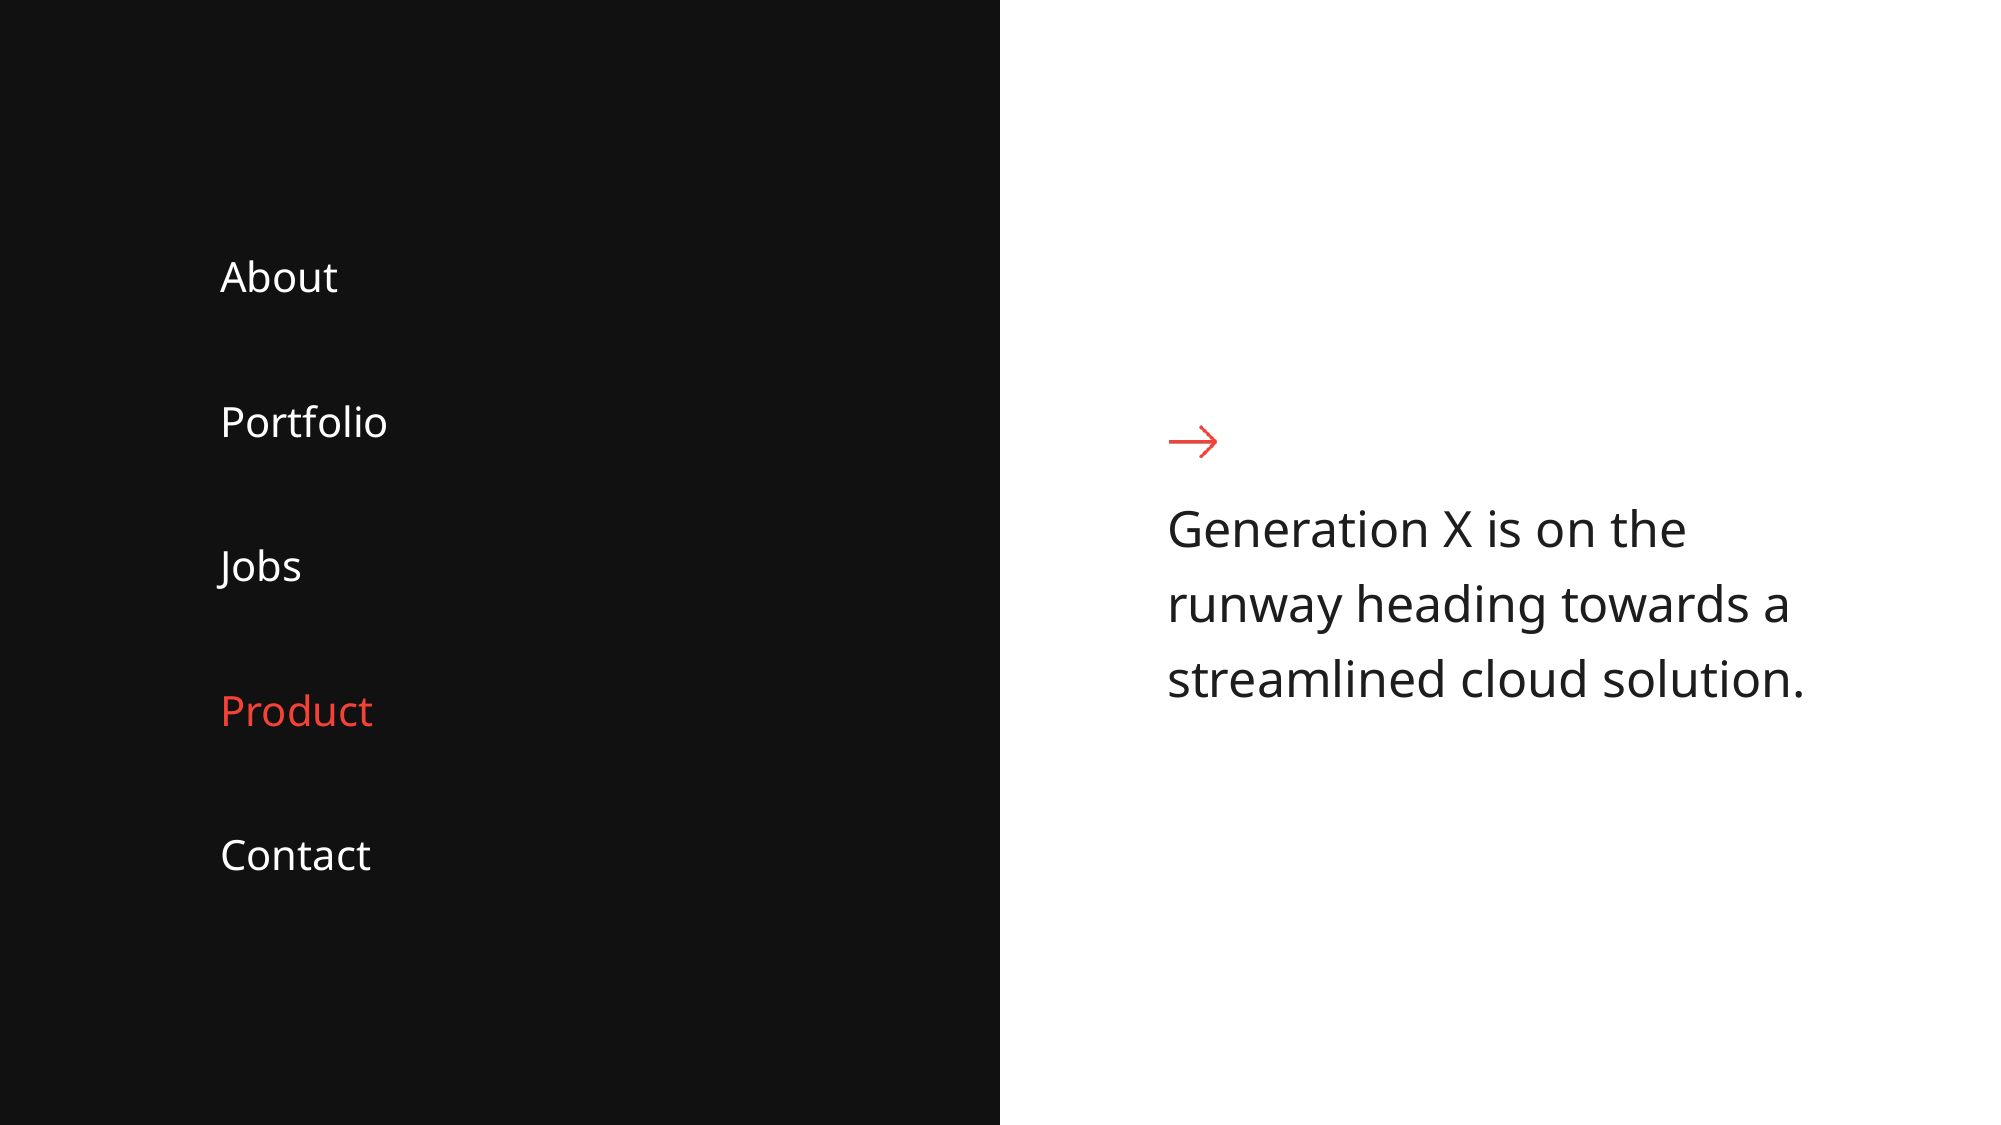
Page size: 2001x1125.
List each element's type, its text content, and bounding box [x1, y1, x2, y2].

text_box [1166, 406, 1228, 476]
text_box Product [220, 679, 889, 735]
picture [1167, 415, 1217, 465]
text_box Generation X is on the runway heading towards a streamlined cloud solution. [1167, 482, 1853, 708]
text_box Jobs [220, 535, 889, 590]
text_box Portfolio [220, 390, 889, 446]
text_box Contact [220, 823, 889, 879]
text_box [0, 0, 1001, 1125]
text_box About [220, 246, 889, 302]
